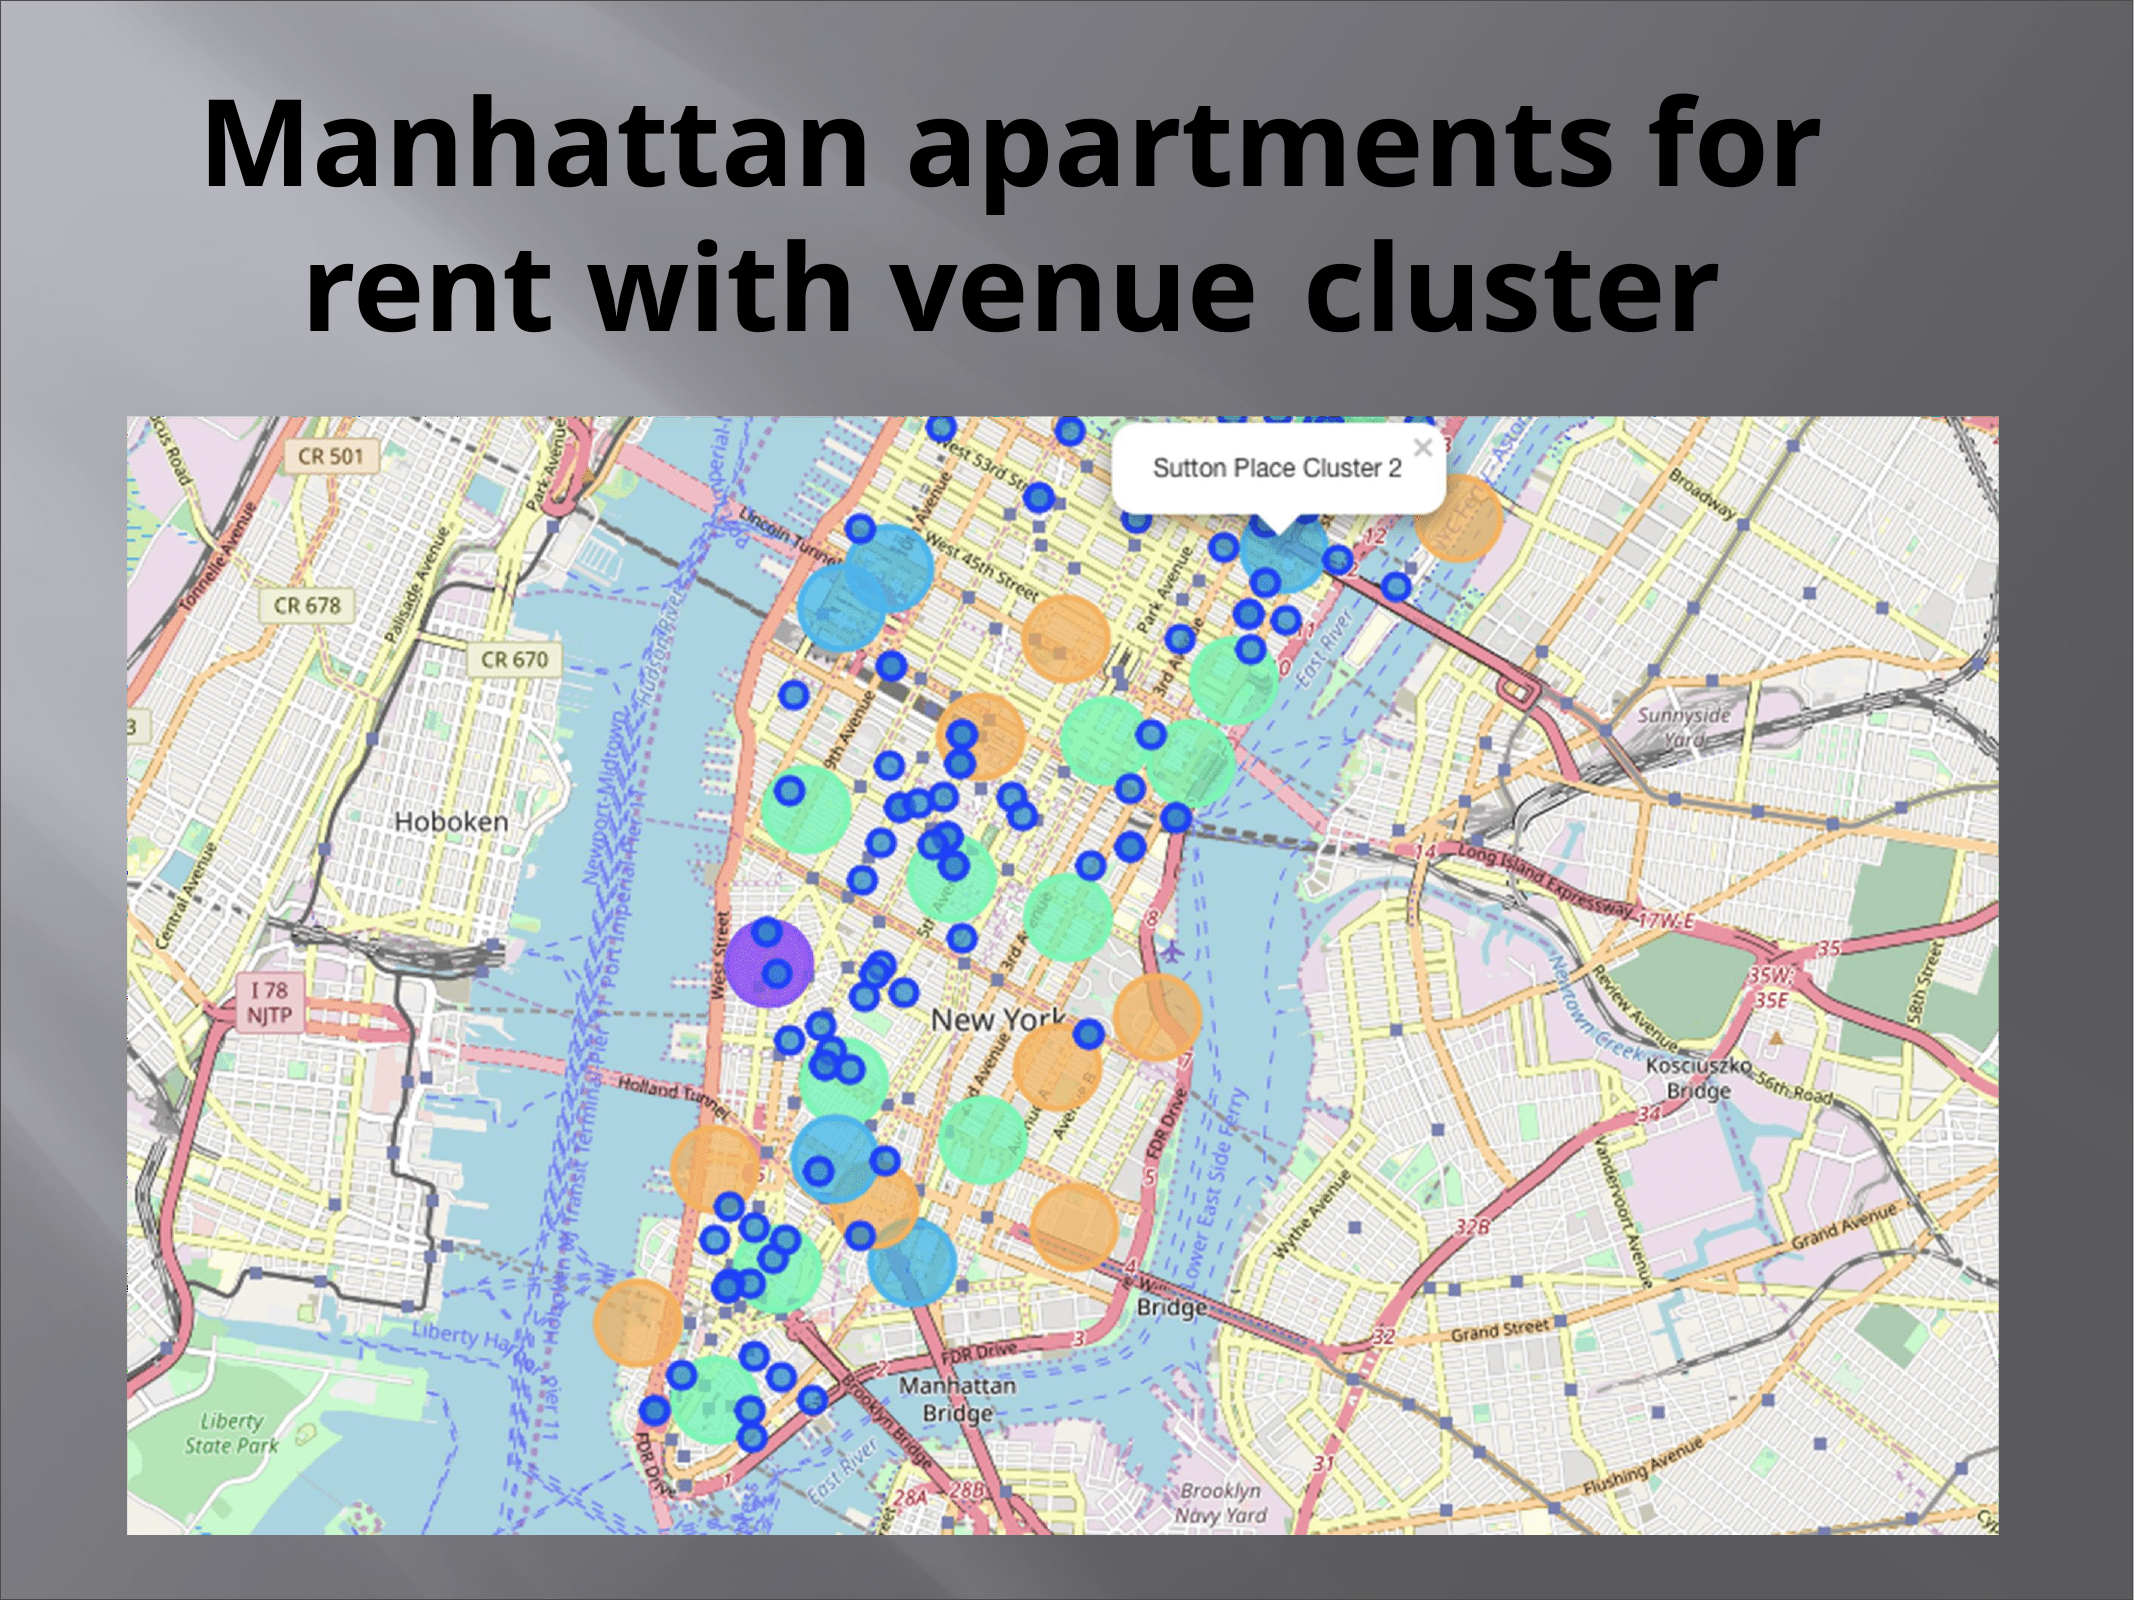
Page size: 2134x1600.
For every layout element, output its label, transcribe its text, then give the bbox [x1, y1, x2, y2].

title Manhattan apartments for rent with venue cluster [154, 63, 1867, 356]
text_box [0, 0, 2134, 1600]
